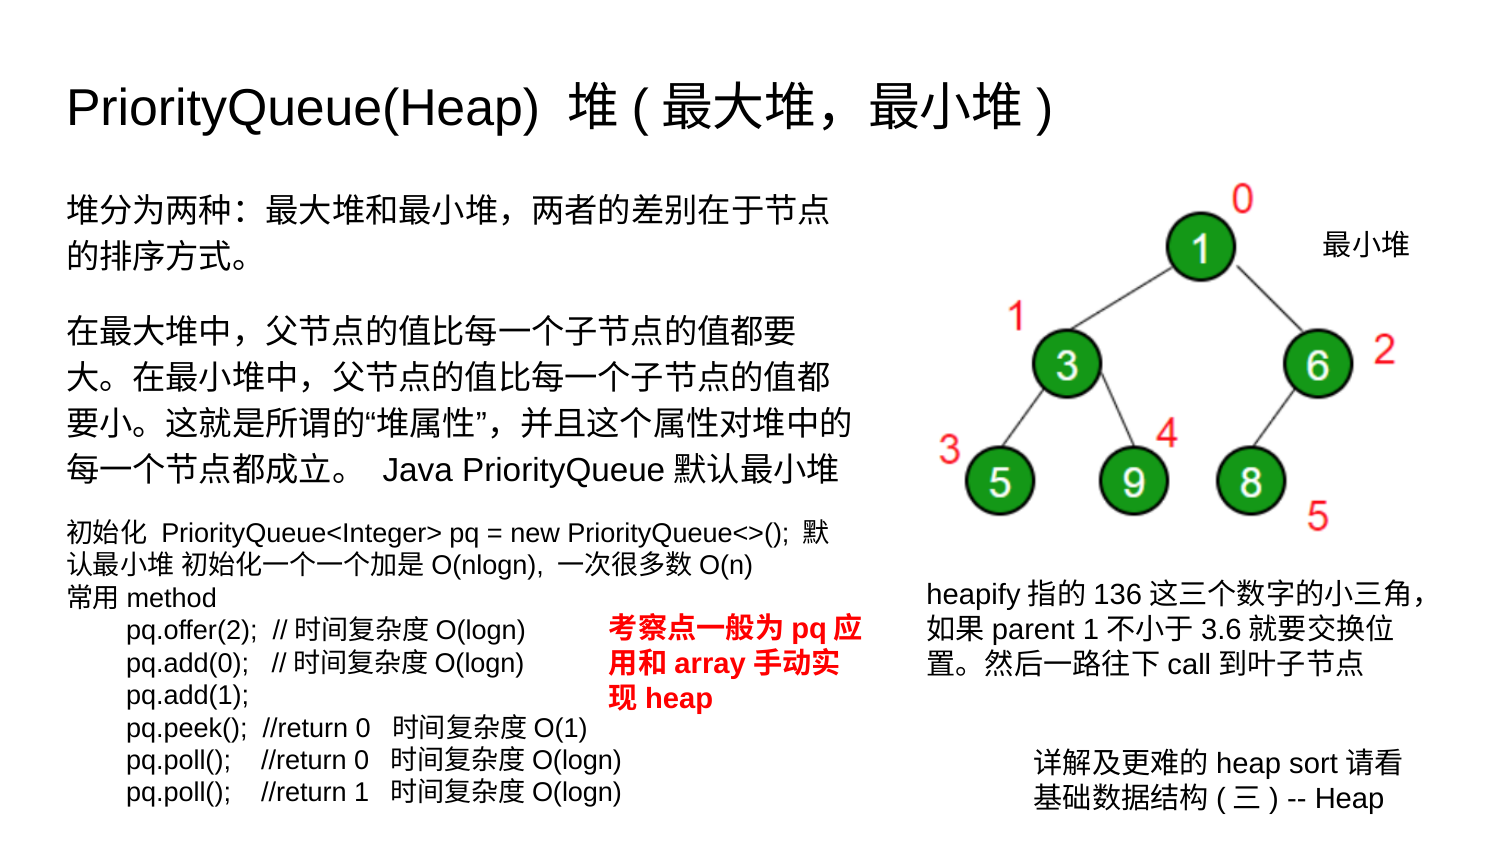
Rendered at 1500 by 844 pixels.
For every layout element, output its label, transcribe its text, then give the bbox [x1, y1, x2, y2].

text_box heapify指的136这三个数字的小三角，如果parent 1不小于3.6就要交换位置。然后一路往下call到叶子节点 [911, 560, 1461, 696]
text_box 初始化 PriorityQueue<Integer> pq = new PriorityQueue<>(); 默认最小堆 初始化一个一个加是O(nlogn), 一次很多数O(n) 常用method pq.offer(2); //时间复杂度O(logn) pq.add(0); //时间复杂度O(logn) pq.add(1); pq.peek(); //return 0 时间复杂度O(1) pq.poll(); //return 0 时间复杂度O(logn) pq.poll(); //return 1 时间复杂度O(logn) [51, 504, 852, 823]
text_box 堆分为两种：最大堆和最小堆，两者的差别在于节点的排序方式。 在最大堆中，父节点的值比每一个子节点的值都要大。在最小堆中，父节点的值比每一个子节点的值都要小。这就是所谓的“堆属性”，并且这个属性对堆中的每一个节点都成立。 Java PriorityQueue默认最小堆 [51, 168, 871, 504]
title PriorityQueue(Heap) 堆(最大堆，最小堆) [51, 58, 1449, 153]
text_box 考察点一般为pq应用和array手动实现heap [593, 594, 884, 730]
text_box 详解及更难的heap sort请看 基础数据结构(三) -- Heap [1018, 729, 1471, 830]
picture [890, 168, 1471, 539]
